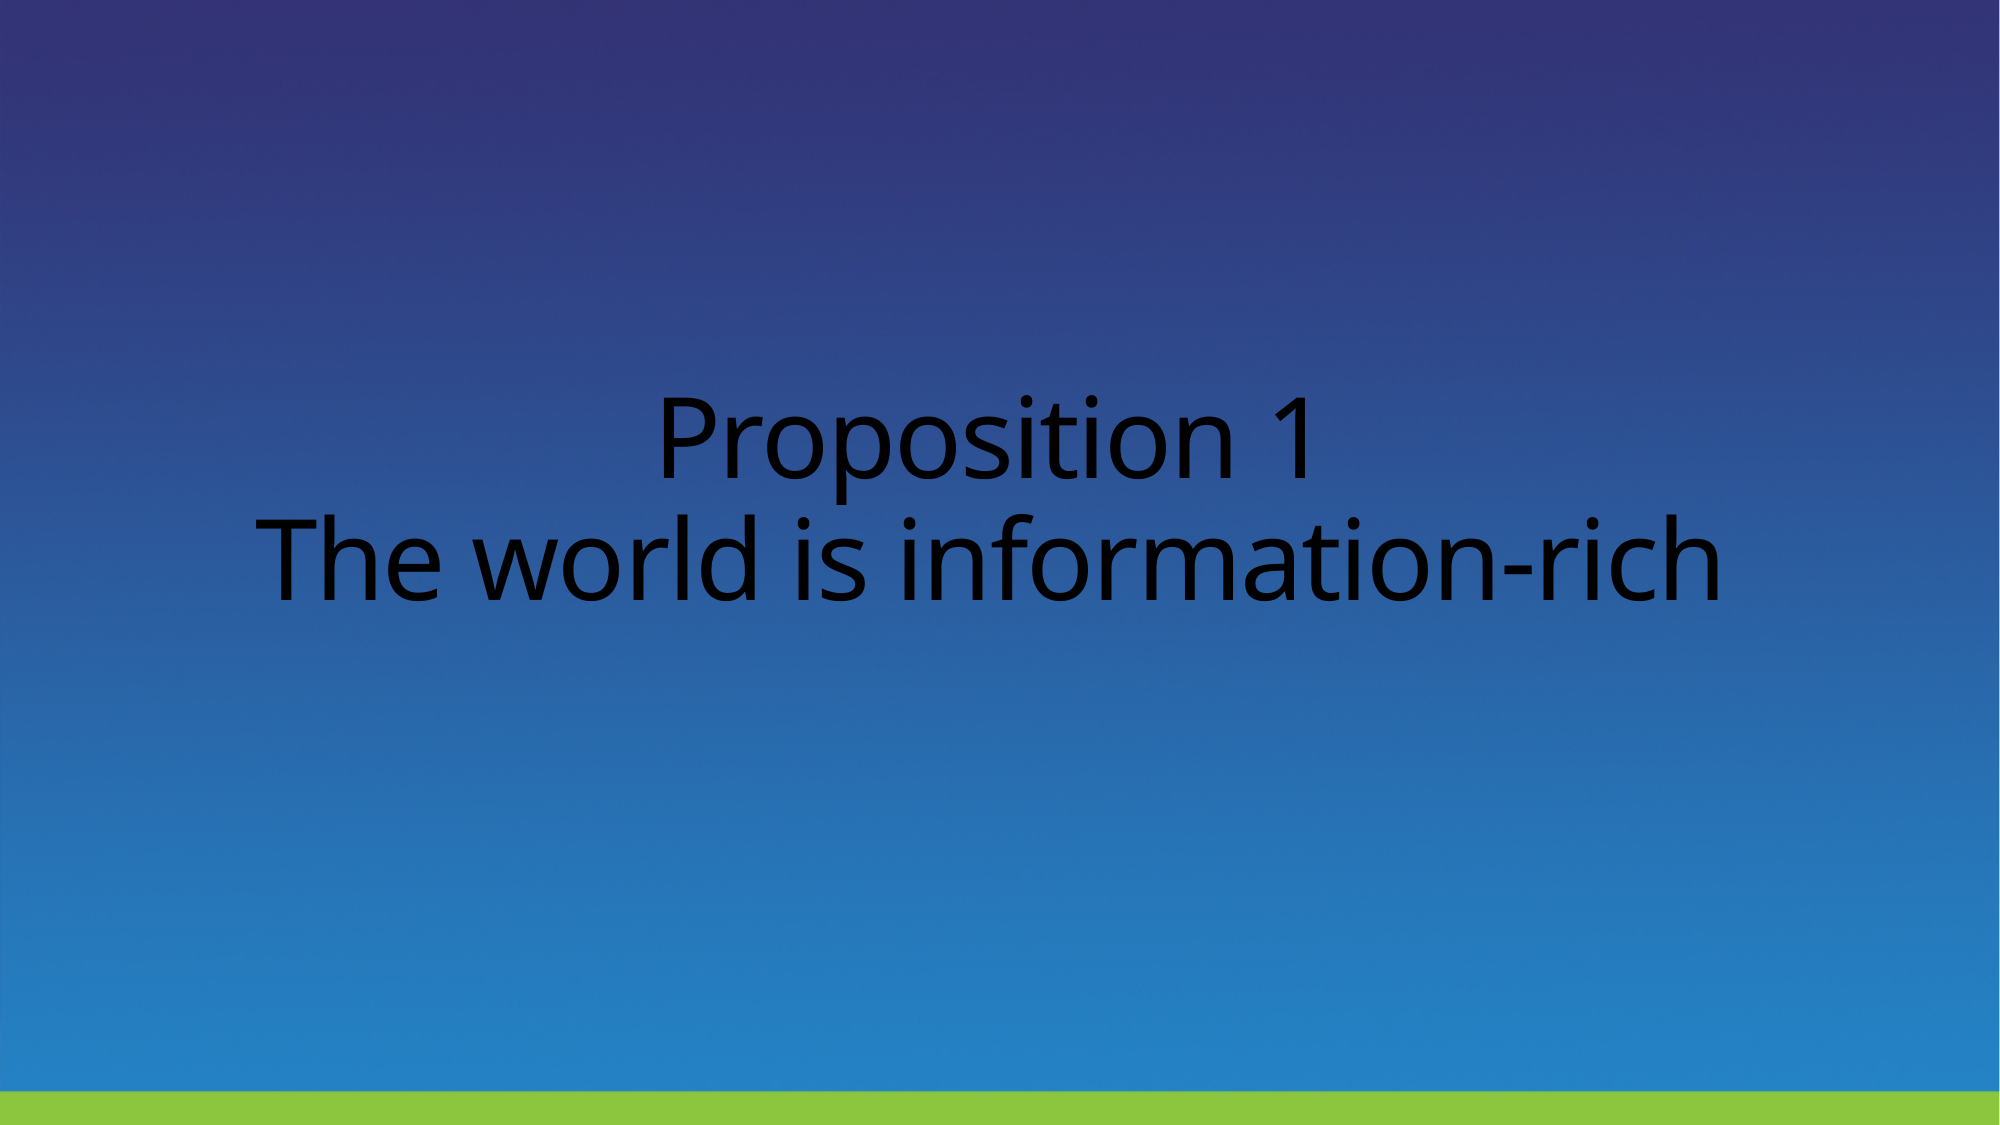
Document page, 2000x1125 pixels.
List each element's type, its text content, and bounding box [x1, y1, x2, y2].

title Proposition 1 The world is information-rich [74, 381, 1908, 482]
picture [0, 0, 2000, 1125]
